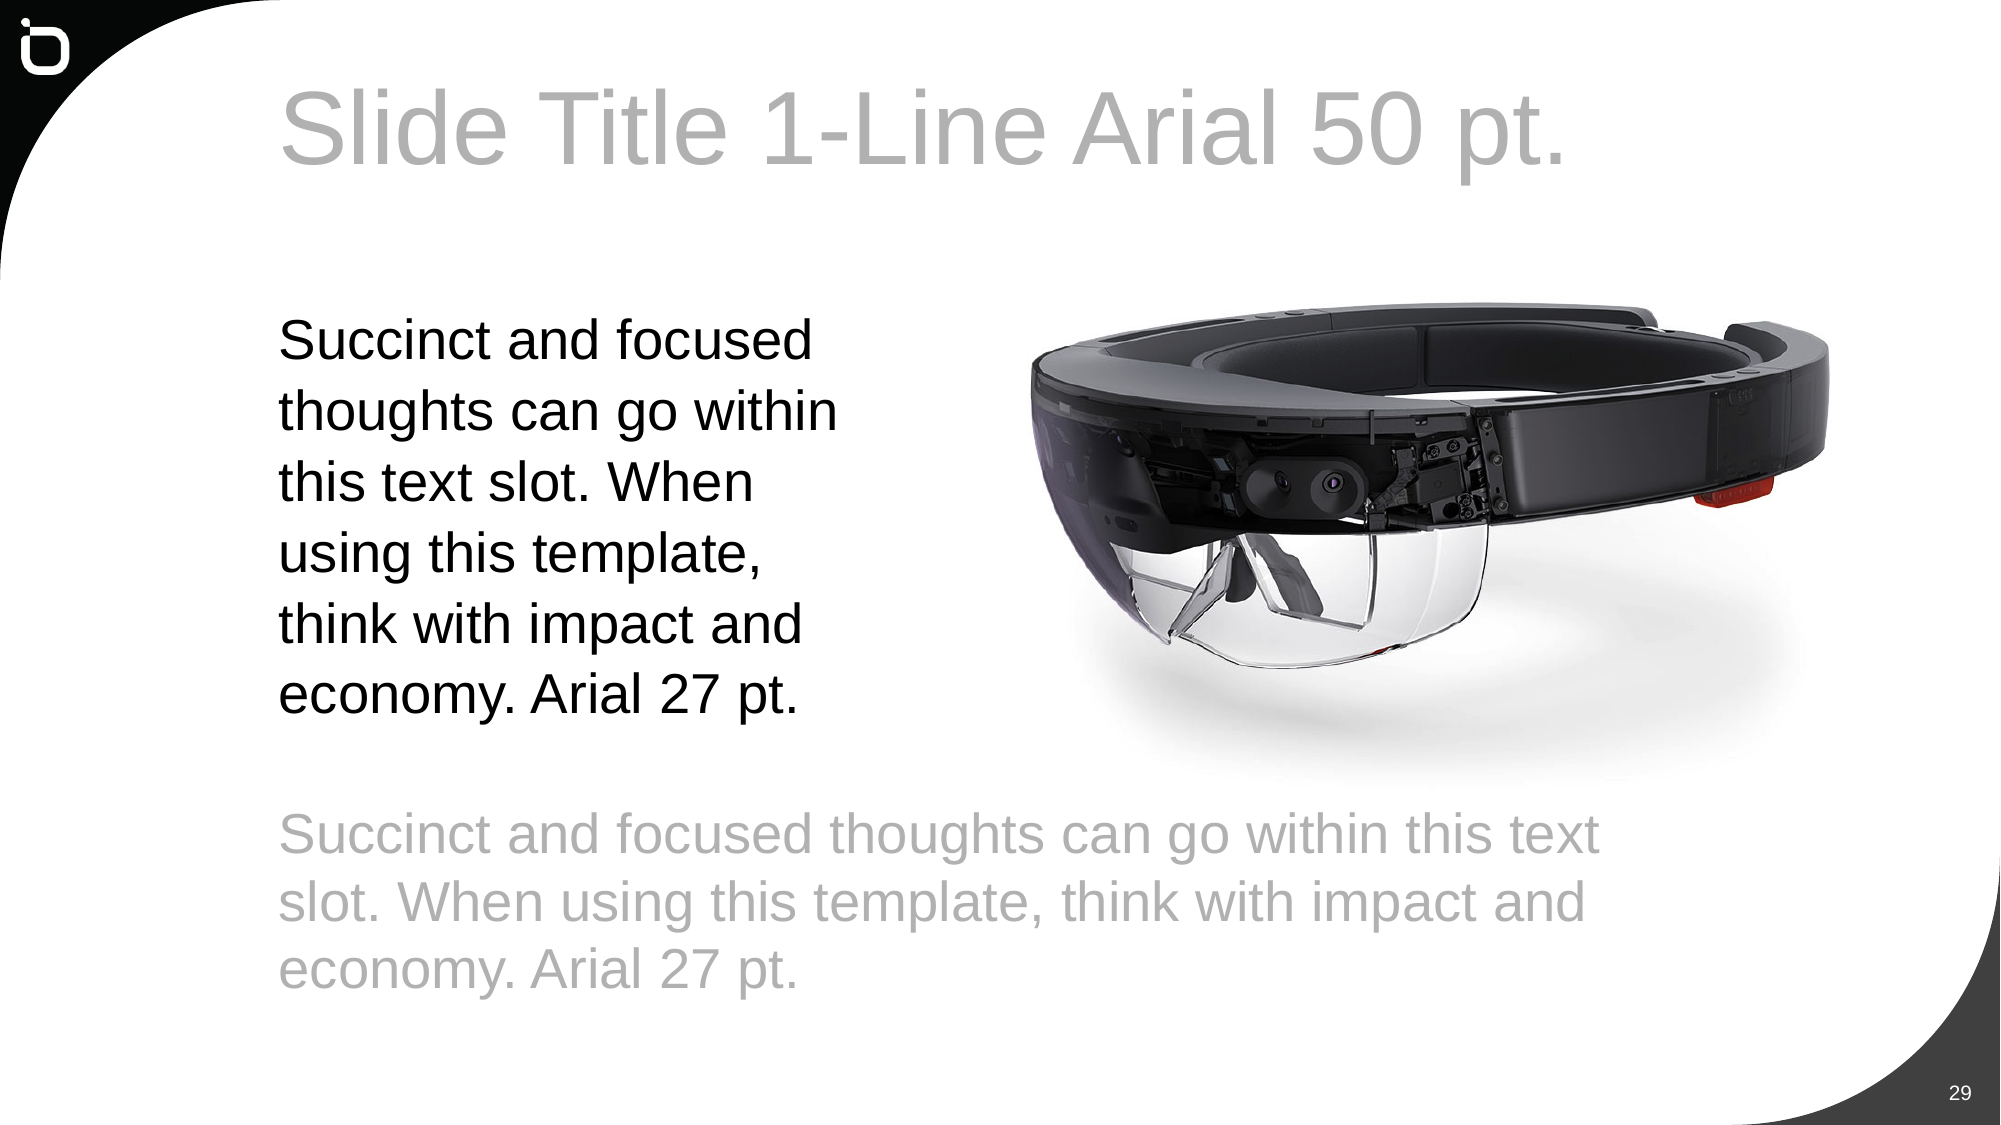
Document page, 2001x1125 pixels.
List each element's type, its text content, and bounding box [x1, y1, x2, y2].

picture [21, 17, 74, 75]
text_box Succinct and focused thoughts can go within this text slot. When using this template, think with impact and economy. Arial 27 pt. [278, 768, 1717, 1029]
slide_number 29 [1866, 1074, 1972, 1105]
list Succinct and focused thoughts can go within this text slot. When using this template, think with impact and economy. Arial 27 pt. [278, 299, 861, 768]
title Slide Title 1-Line Arial 50 pt. [278, 75, 1867, 223]
picture [1021, 222, 1835, 882]
